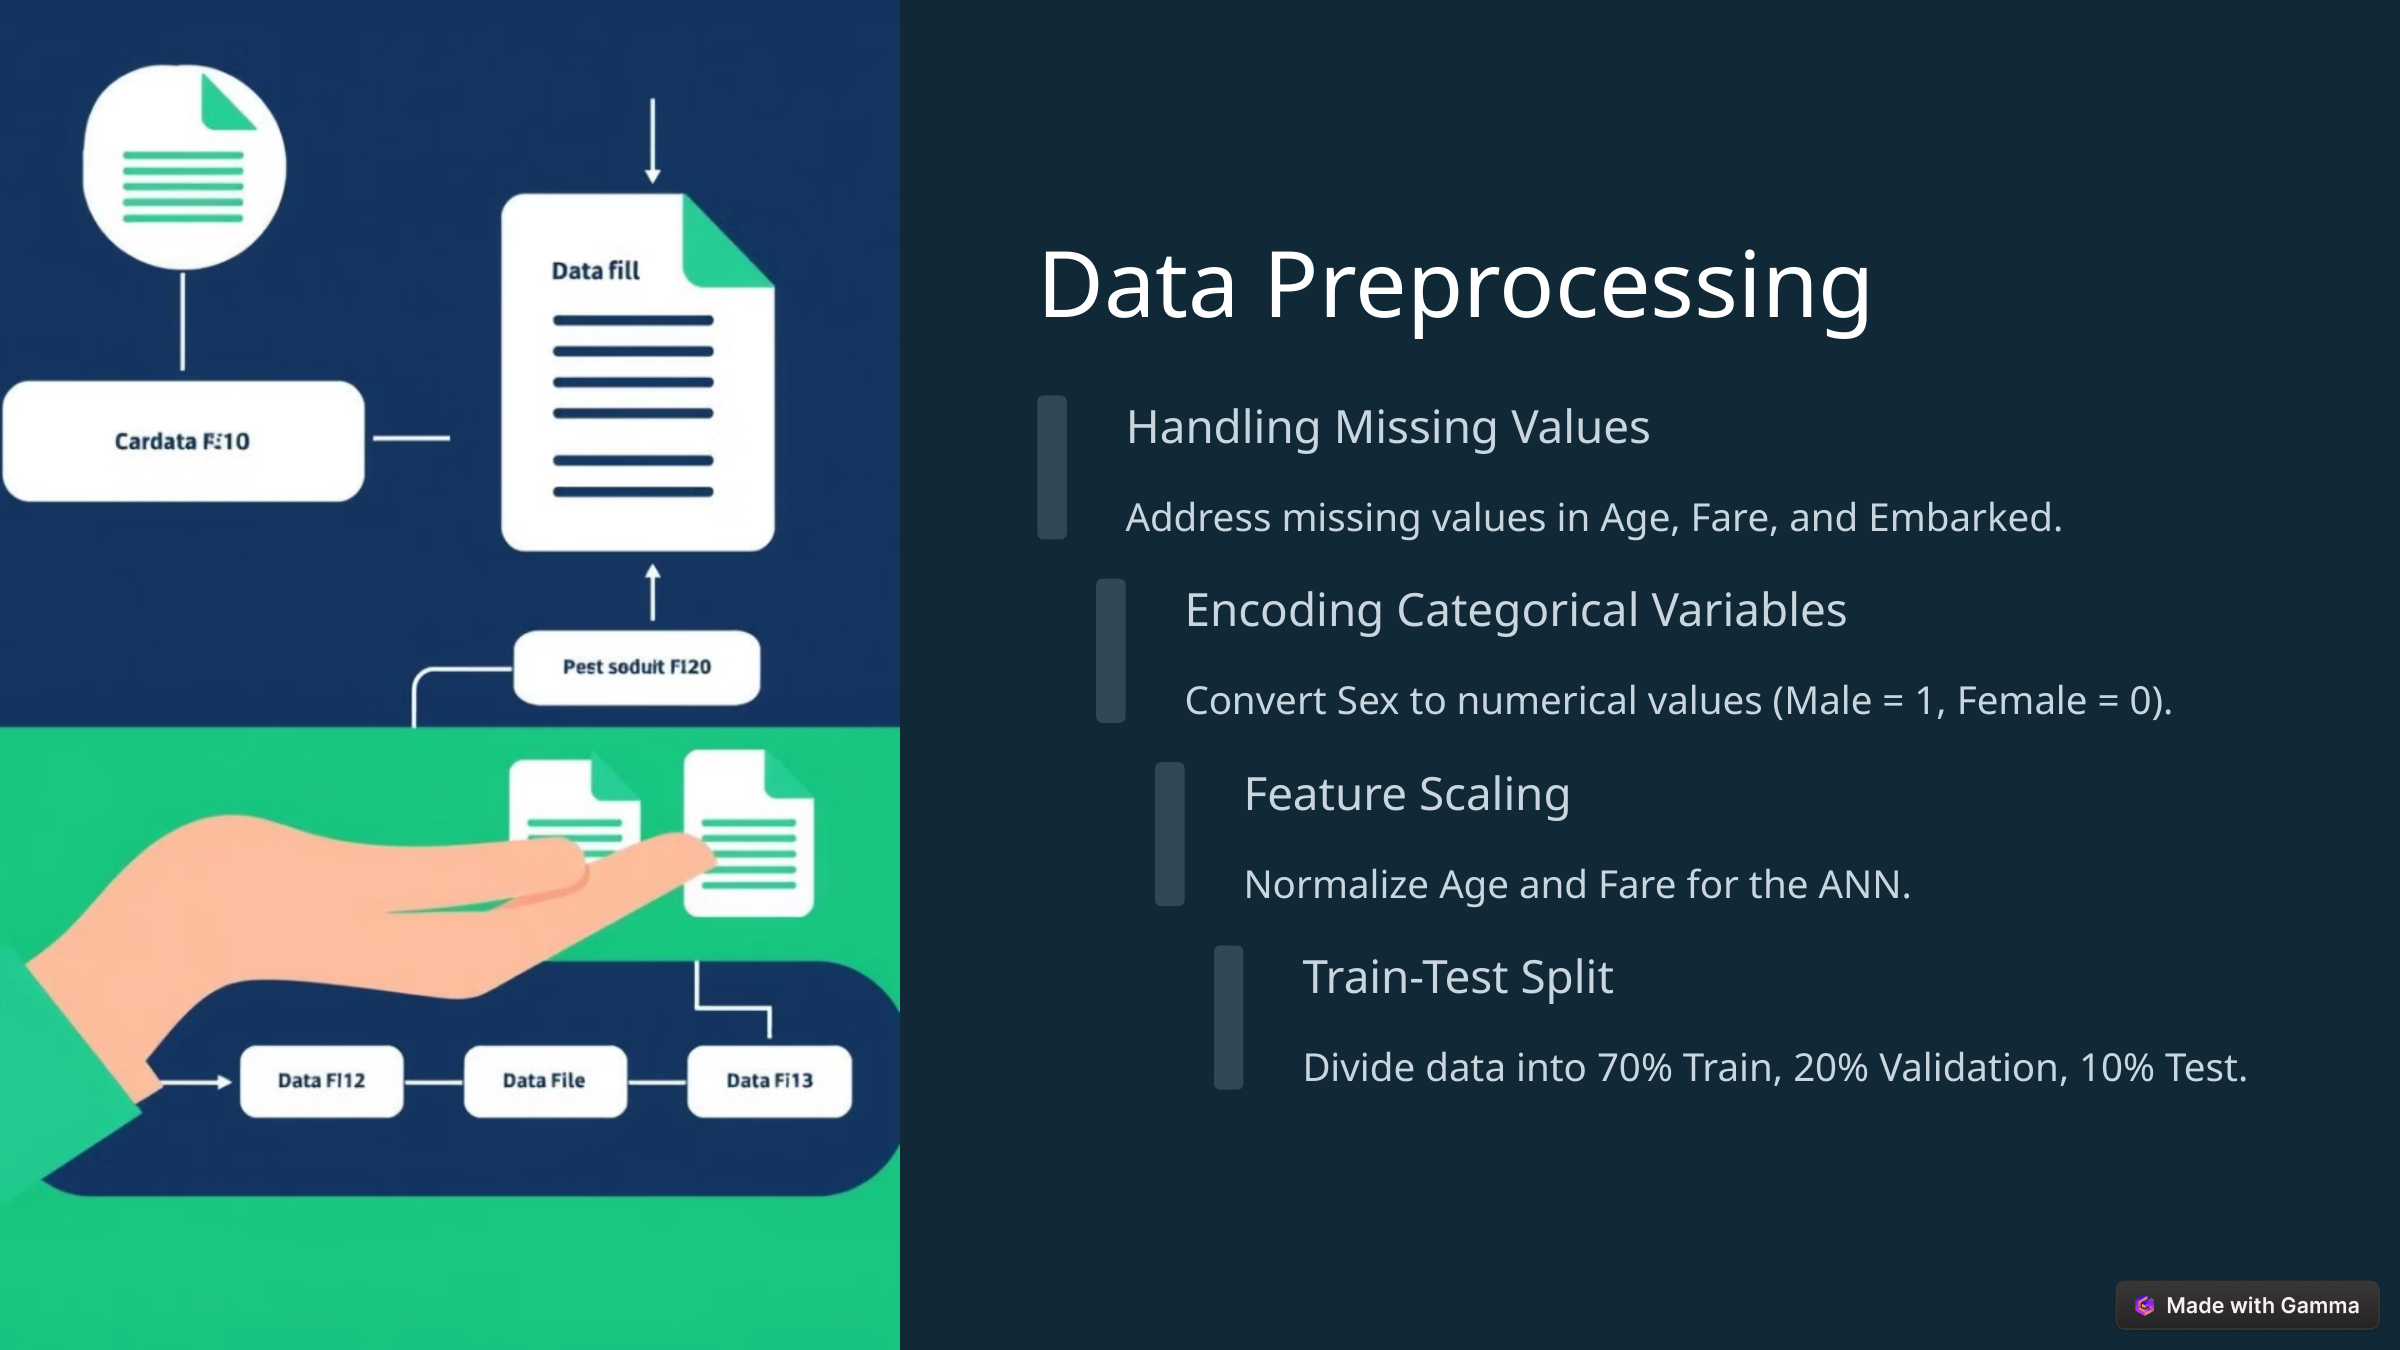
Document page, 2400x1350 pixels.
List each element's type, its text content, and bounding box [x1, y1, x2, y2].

picture [2106, 1271, 2389, 1339]
text_box Convert Sex to numerical values (Male = 1, Female = 0). [1184, 660, 2263, 723]
text_box Divide data into 70% Train, 20% Validation, 10% Test. [1302, 1026, 2263, 1090]
text_box [1155, 762, 1185, 907]
text_box [1096, 578, 1126, 723]
text_box [1037, 395, 1067, 540]
text_box Handling Missing Values [1125, 395, 1789, 454]
text_box Normalize Age and Fare for the ANN. [1243, 843, 2263, 907]
text_box [1213, 945, 1244, 1090]
text_box Train-Test Split [1302, 945, 1765, 1004]
text_box Data Preprocessing [1037, 220, 2136, 337]
picture [0, 0, 900, 1350]
text_box Encoding Categorical Variables [1184, 578, 2048, 637]
text_box Address missing values in Age, Fare, and Embarked. [1125, 476, 2263, 540]
text_box Feature Scaling [1243, 762, 1706, 820]
